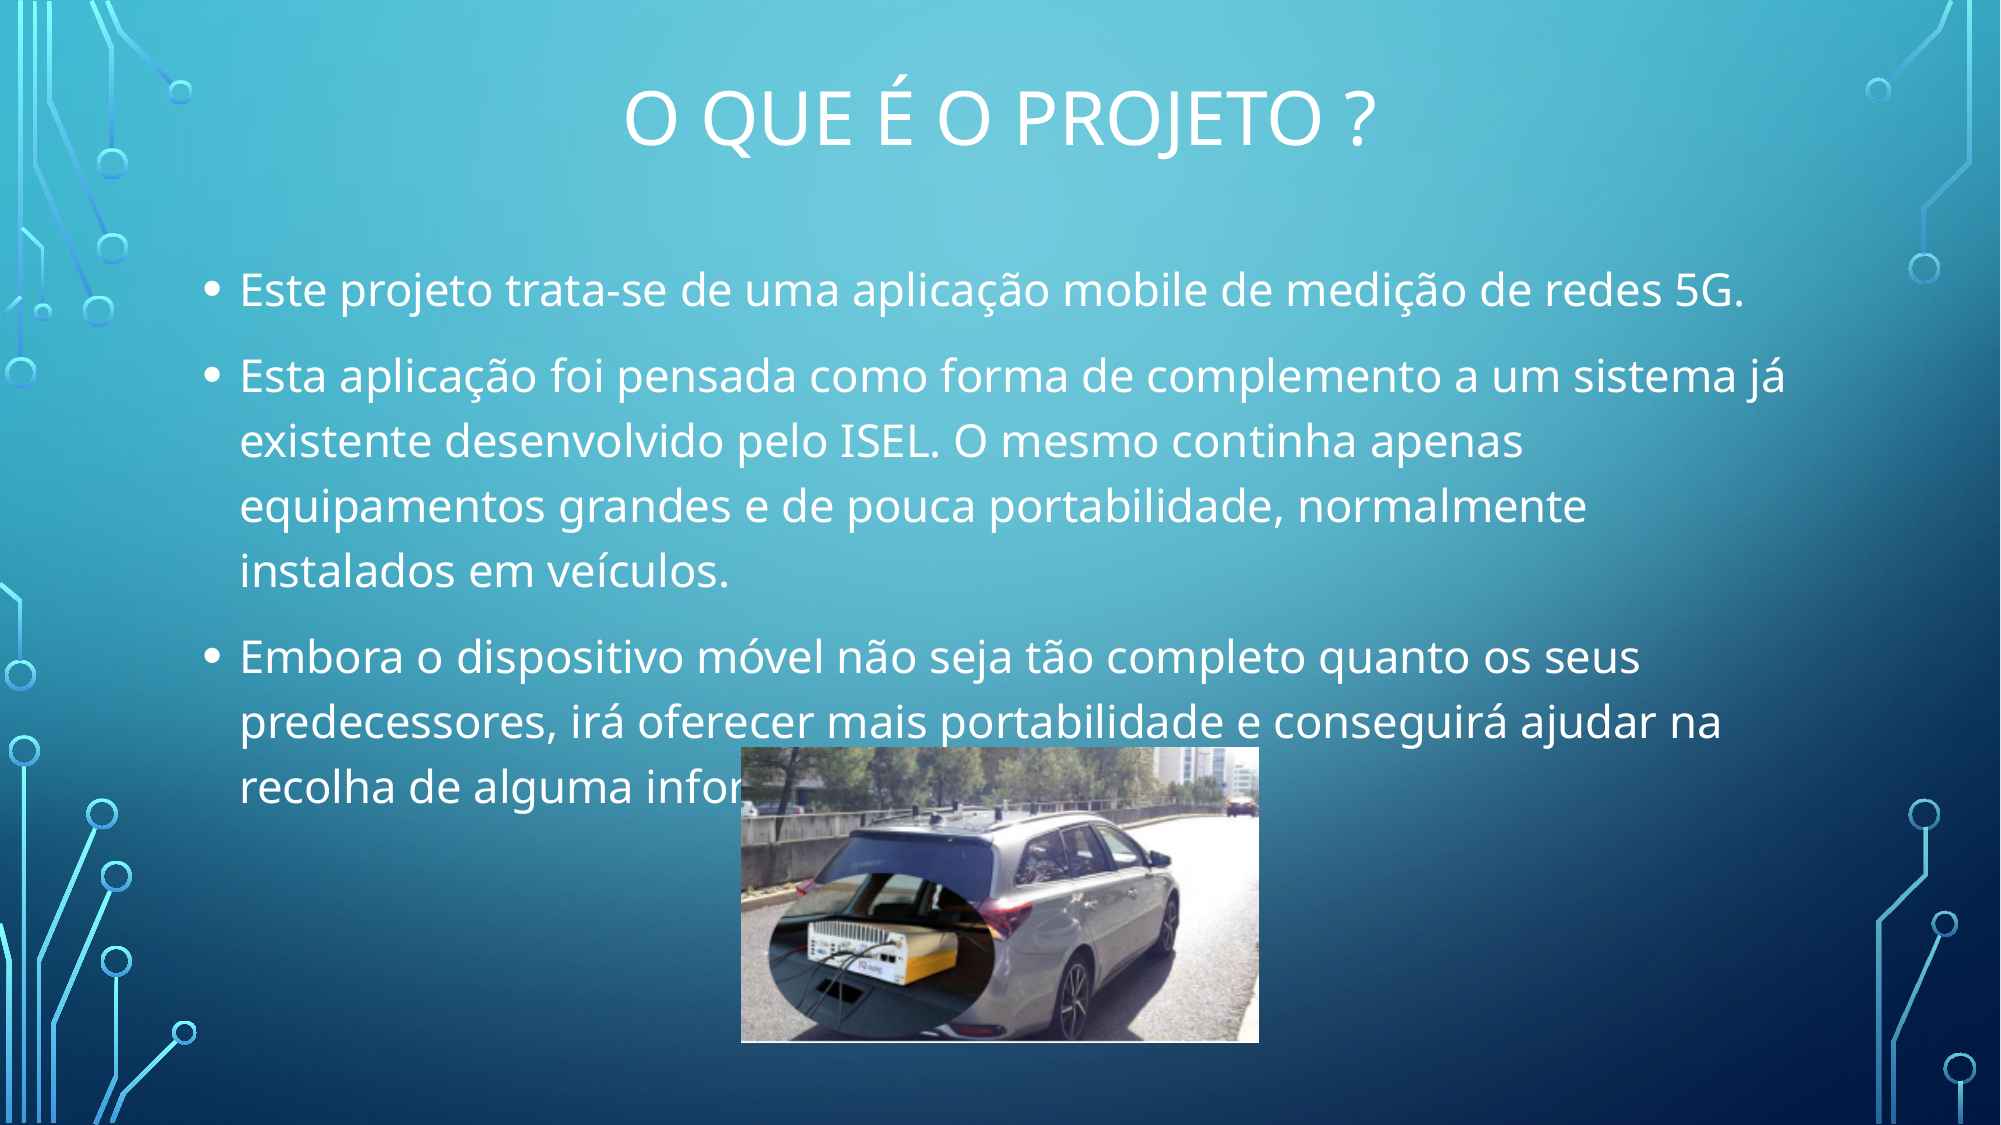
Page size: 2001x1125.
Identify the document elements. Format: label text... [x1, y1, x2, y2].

picture [740, 747, 1259, 1043]
list Este projeto trata-se de uma aplicação mobile de medição de redes 5G. Esta aplicação foi pensada como forma de complemento a um sistema já existente desenvolvido pelo ISEL. O mesmo continha apenas equipamentos grandes e de pouca portabilidade, normalmente instalados em veículos. Embora o dispositivo móvel não seja tão completo quanto os seus predecessores, irá oferecer mais portabilidade e conseguirá ajudar na recolha de alguma informação. [187, 242, 1813, 824]
title O que é o Projeto ? [187, 0, 1813, 242]
